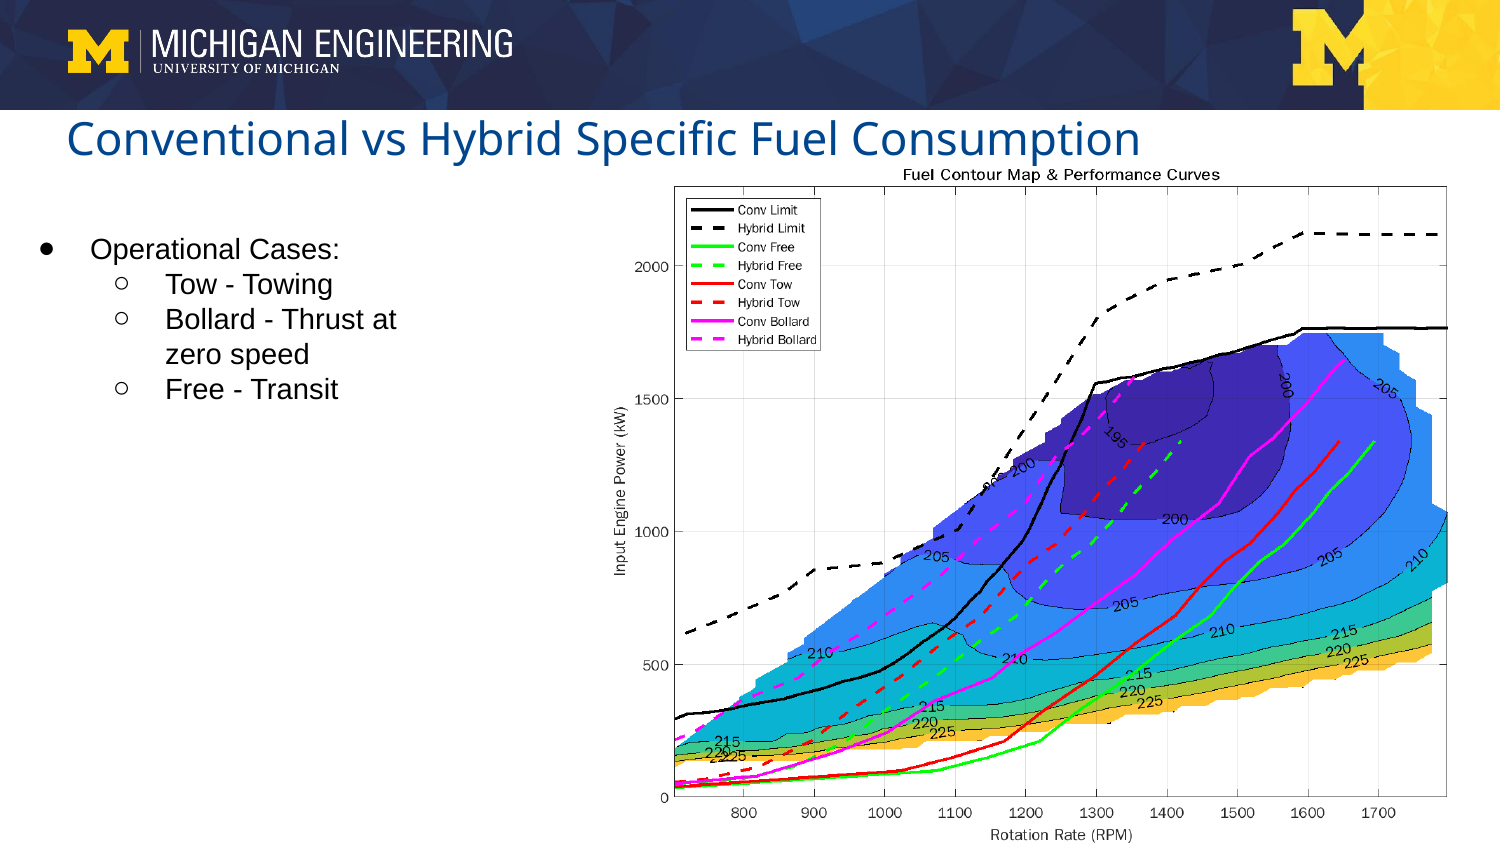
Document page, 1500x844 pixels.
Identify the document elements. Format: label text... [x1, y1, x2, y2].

list Operational Cases: Tow - Towing Bollard - Thrust at zero speed Free - Transit [0, 215, 468, 587]
title Conventional vs Hybrid Specific Fuel Consumption [51, 90, 1449, 184]
picture [0, 0, 1500, 110]
picture [612, 167, 1450, 844]
